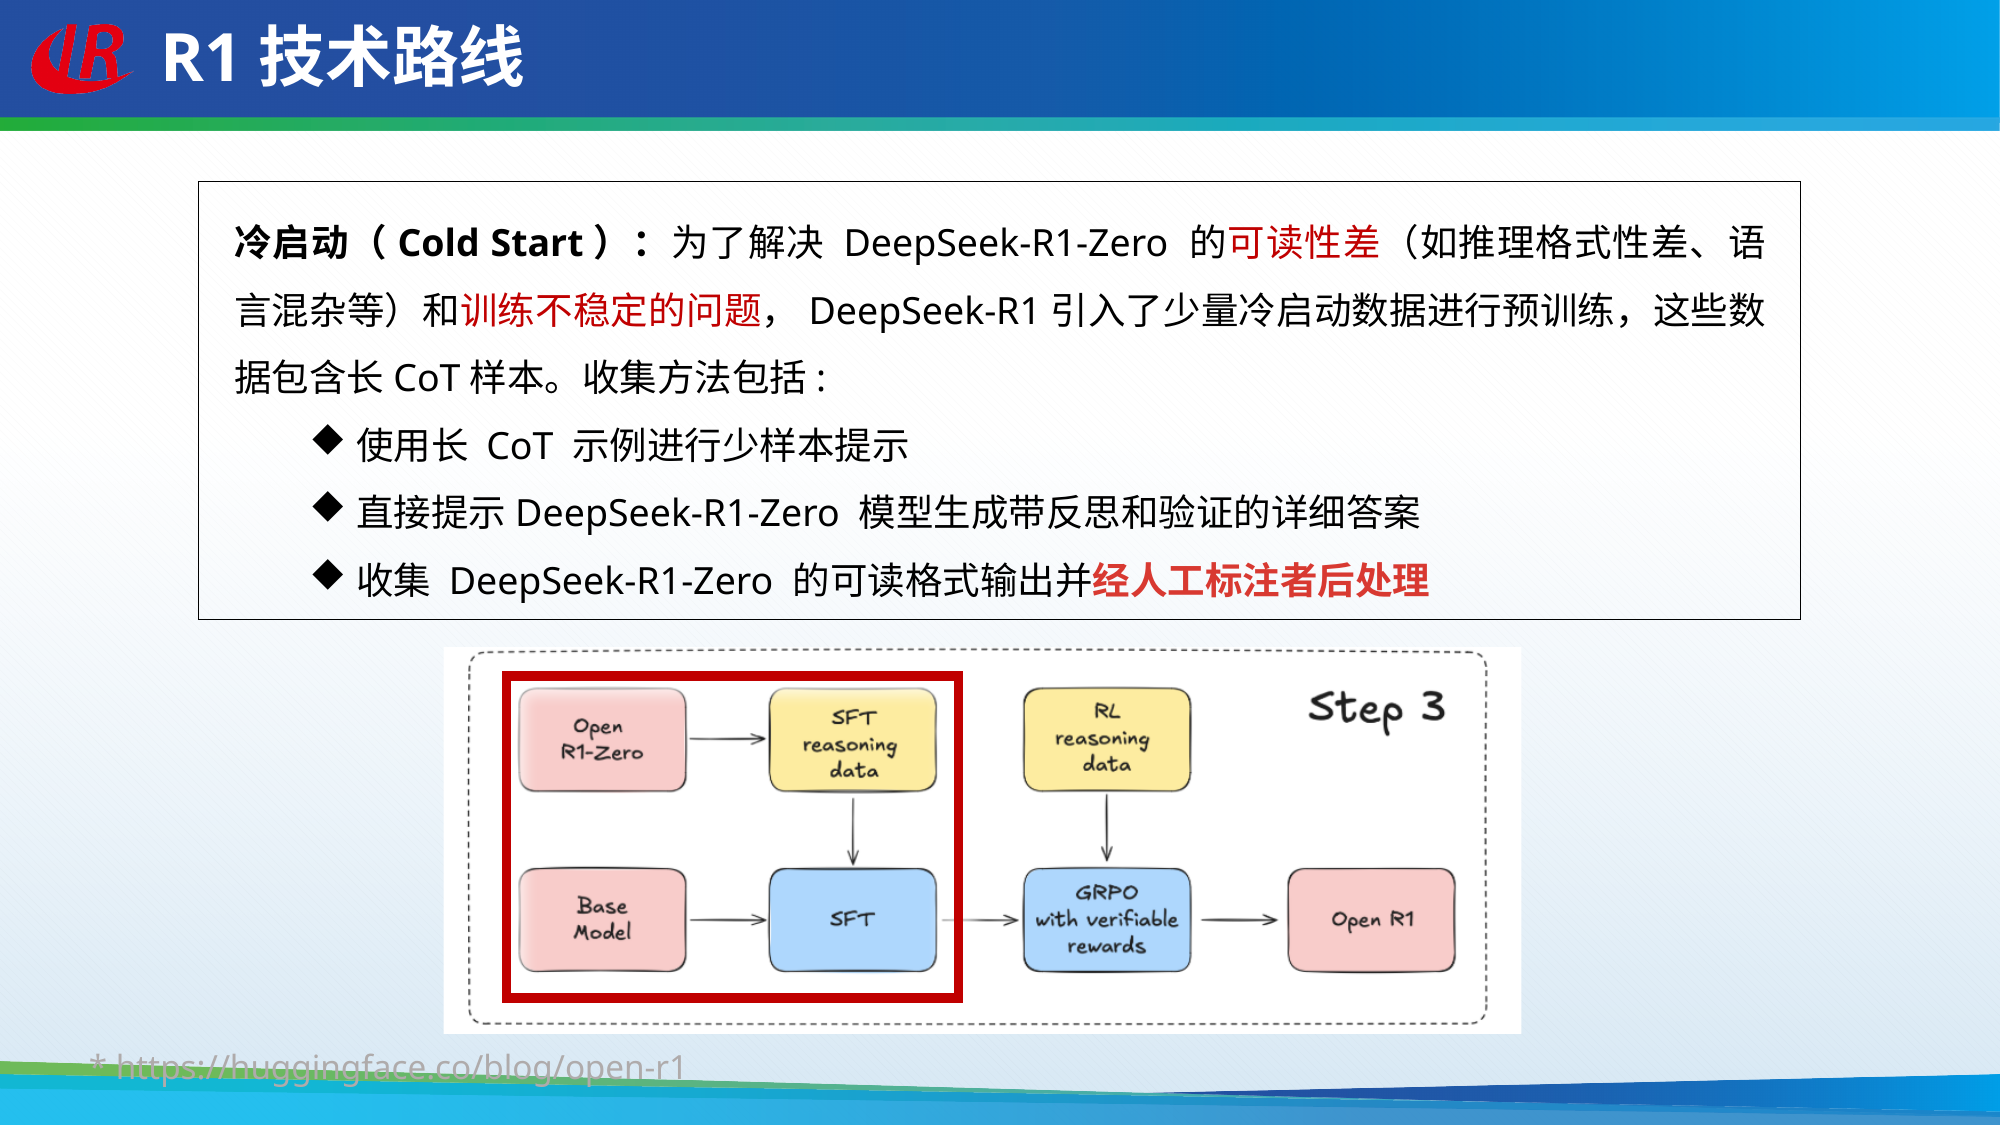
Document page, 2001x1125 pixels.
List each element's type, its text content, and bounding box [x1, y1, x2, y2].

text_box [198, 181, 1801, 620]
title R1技术路线 [145, 16, 1035, 96]
picture [0, 0, 2000, 131]
text_box 冷启动（Cold Start）：为了解决 DeepSeek-R1-Zero 的可读性差（如推理格式性差、语言混杂等）和训练不稳定的问题，DeepSeek-R1引入了少量冷启动数据进行预训练，这些数据包含长CoT样本。收集方法包括: 使用长 CoT 示例进行少样本提示 直接提示DeepSeek-R1-Zero 模型生成带反思和验证的详细答案 收集 DeepSeek-R1-Zero 的可读格式输出并经人工标注者后处理 [219, 189, 1781, 610]
picture [0, 1061, 2000, 1125]
picture [443, 647, 1522, 1034]
text_box * https://huggingface.co/blog/open-r1 [73, 1038, 1074, 1094]
